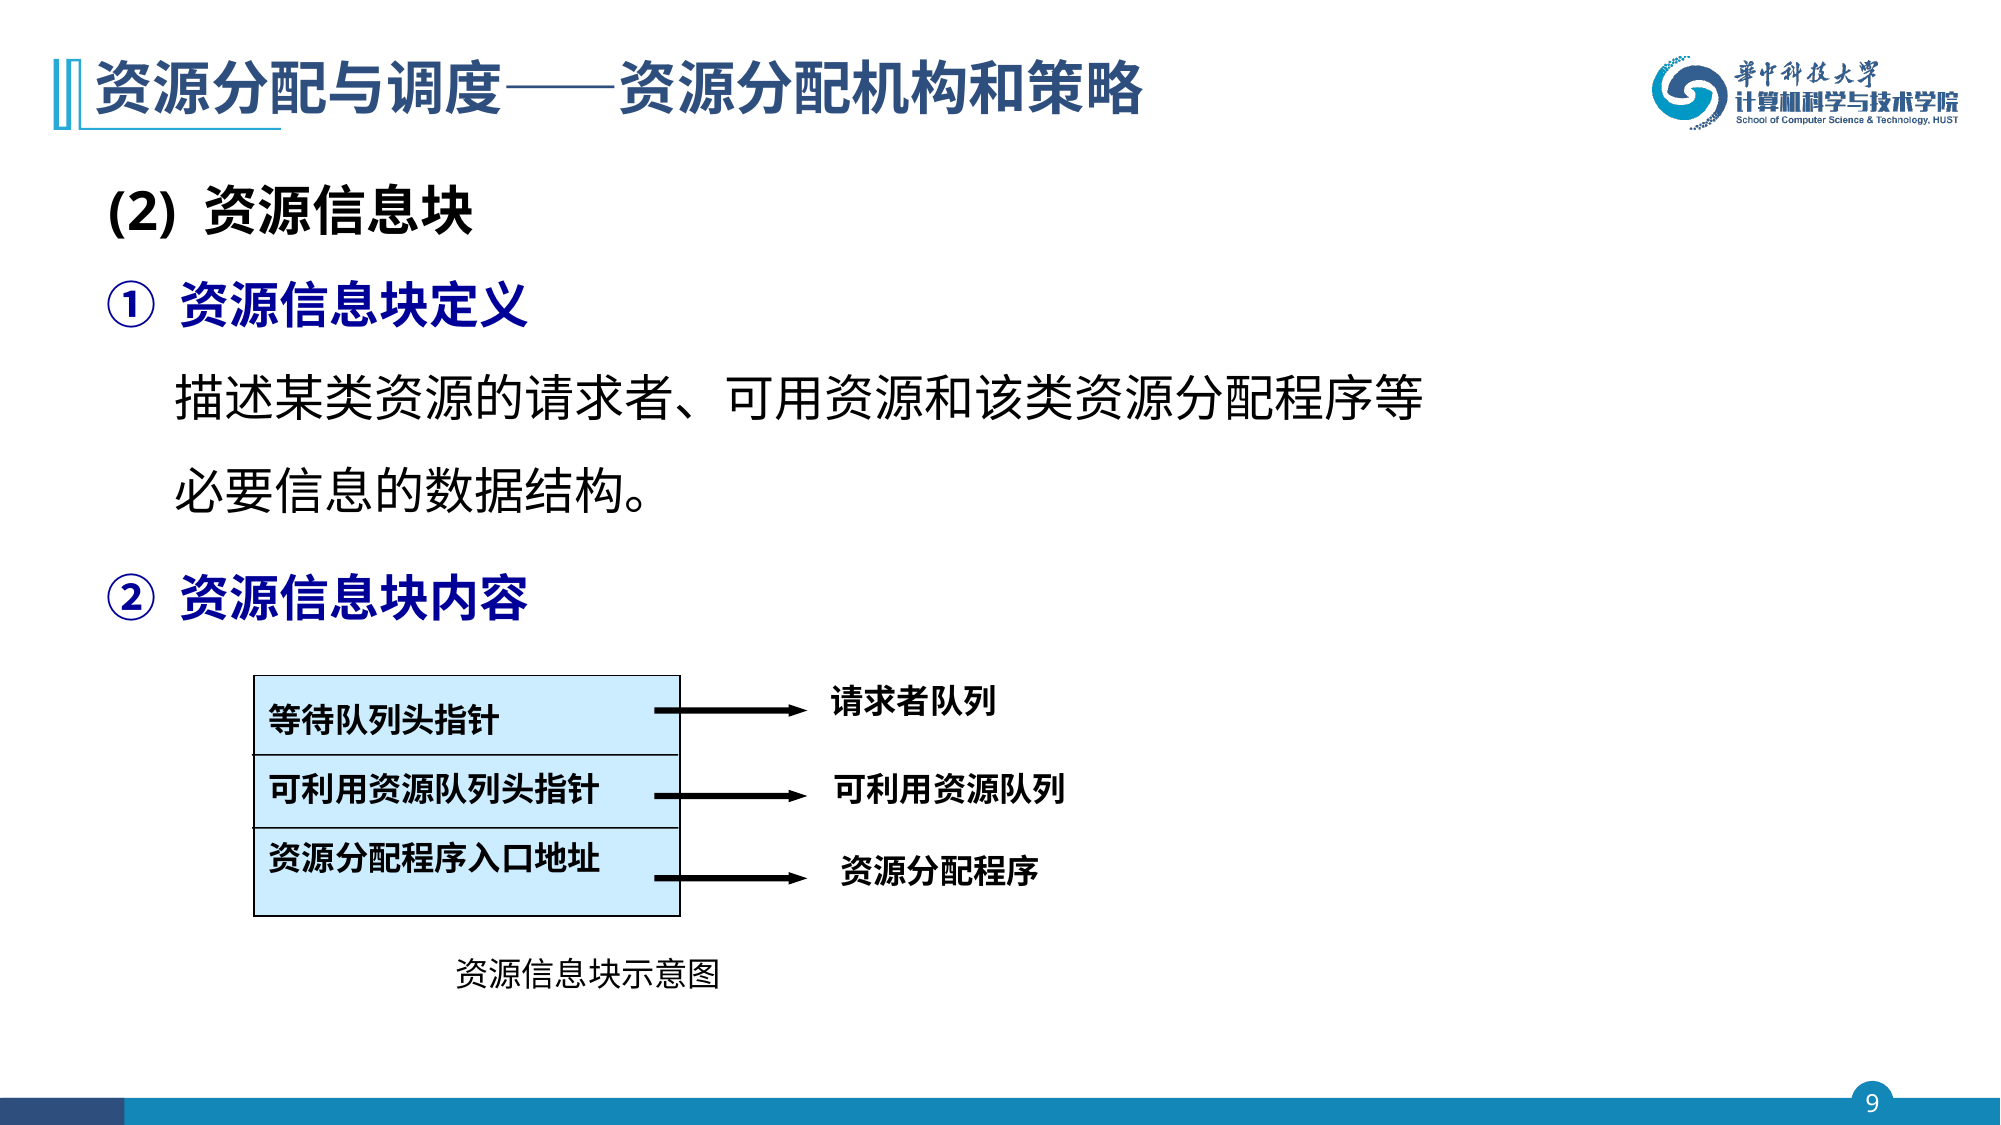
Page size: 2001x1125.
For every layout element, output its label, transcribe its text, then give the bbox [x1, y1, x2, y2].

picture [1653, 56, 1678, 79]
text_box (2) 资源信息块 ① 资源信息块定义 描述某类资源的请求者、可用资源和该类资源分配程序等 必要信息的数据结构。 ② 资源信息块内容 [79, 136, 1440, 636]
picture [1653, 56, 1958, 130]
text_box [251, 672, 1119, 917]
text_box 资源信息块示意图 [440, 937, 739, 1001]
title 资源分配与调度——资源分配机构和策略 [80, 51, 1653, 137]
